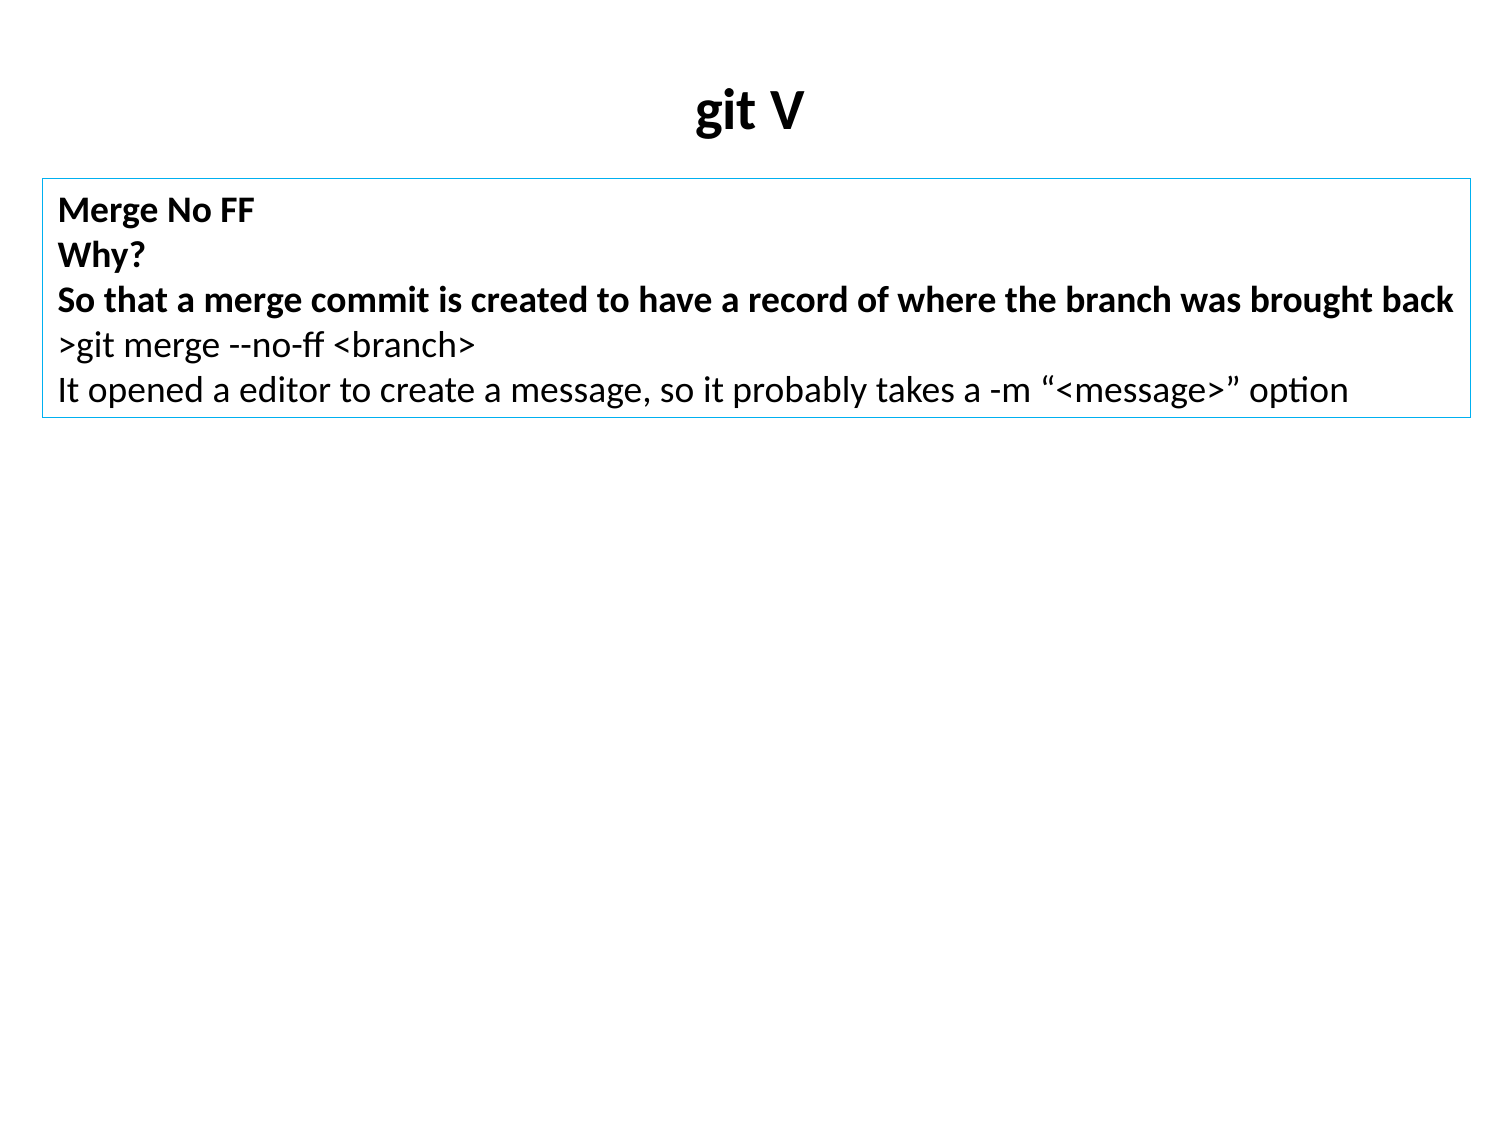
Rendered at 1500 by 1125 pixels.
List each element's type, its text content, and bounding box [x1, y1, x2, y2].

text_box Merge No FF Why? So that a merge commit is created to have a record of where the branch was brought back >git merge --no-ff <branch> It opened a editor to create a message, so it probably takes a -m “<message>” option [42, 178, 1471, 418]
title git V [75, 12, 1425, 178]
